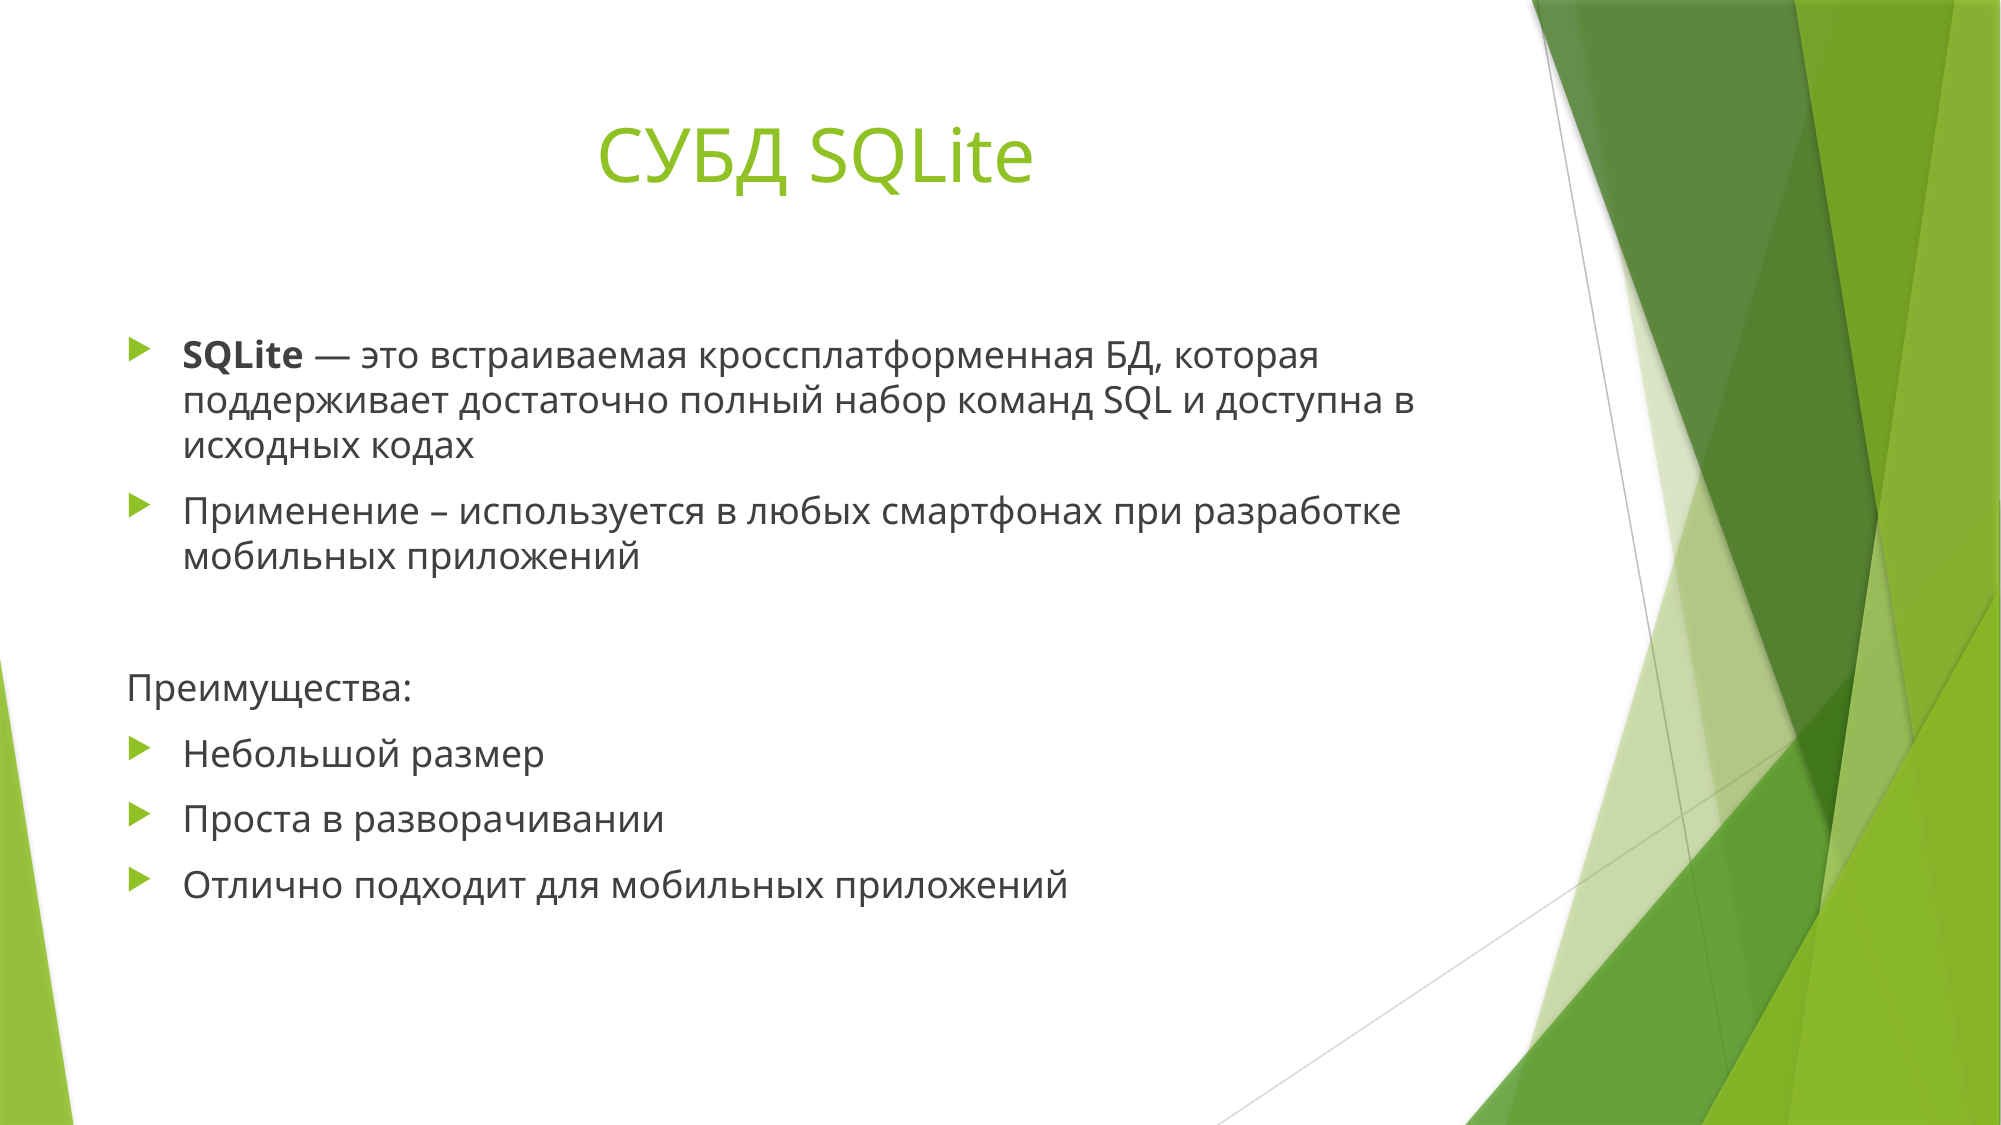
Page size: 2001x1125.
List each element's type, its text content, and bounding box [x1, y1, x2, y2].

title СУБД SQLite [111, 99, 1522, 317]
list SQLite — это встраиваемая кроссплатформенная БД, которая поддерживает достаточно полный набор команд SQL и доступна в исходных кодах Применение – используется в любых смартфонах при разработке мобильных приложений Преимущества: Небольшой размер Проста в разворачивании Отлично подходит для мобильных приложений [111, 323, 1522, 961]
